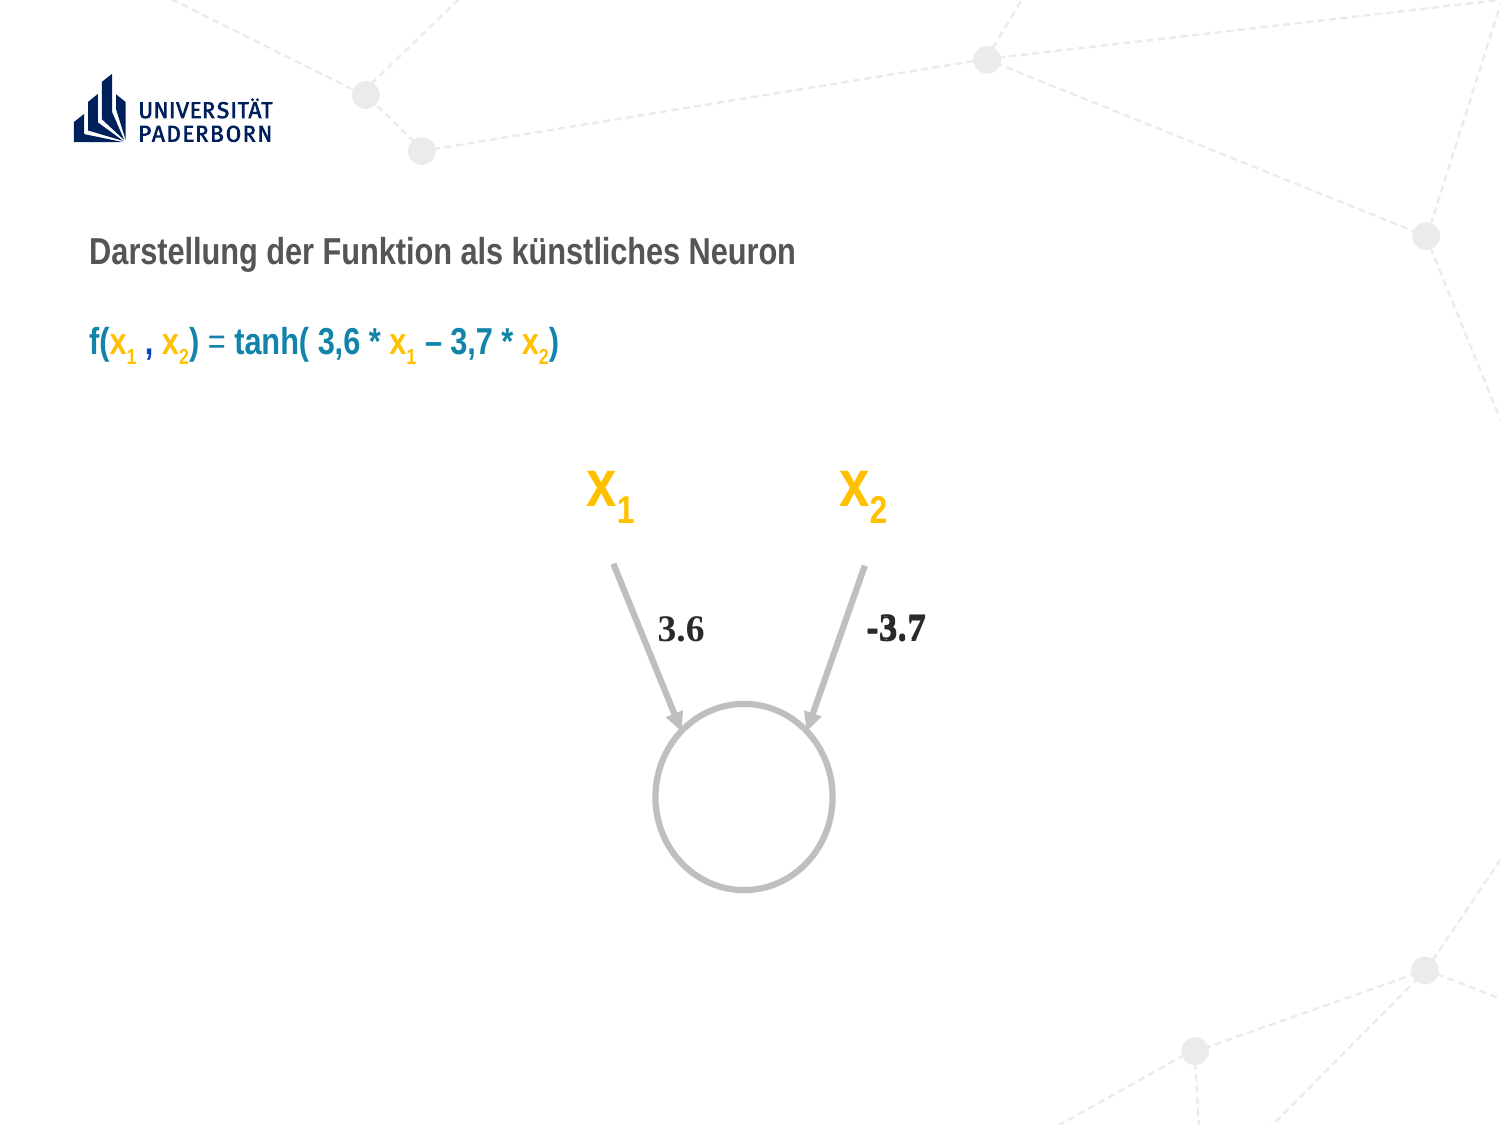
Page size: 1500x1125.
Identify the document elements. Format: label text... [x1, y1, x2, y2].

text_box -3.7 [869, 594, 941, 655]
text_box x1 x2 [541, 432, 903, 539]
text_box [654, 702, 834, 892]
text_box Darstellung der Funktion als künstliches Neuron f(x1 , x2) = tanh( 3,6 * x1 – 3,7 * x2) [74, 219, 812, 376]
text_box 3.6 [685, 596, 720, 656]
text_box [613, 563, 682, 732]
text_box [806, 565, 865, 732]
